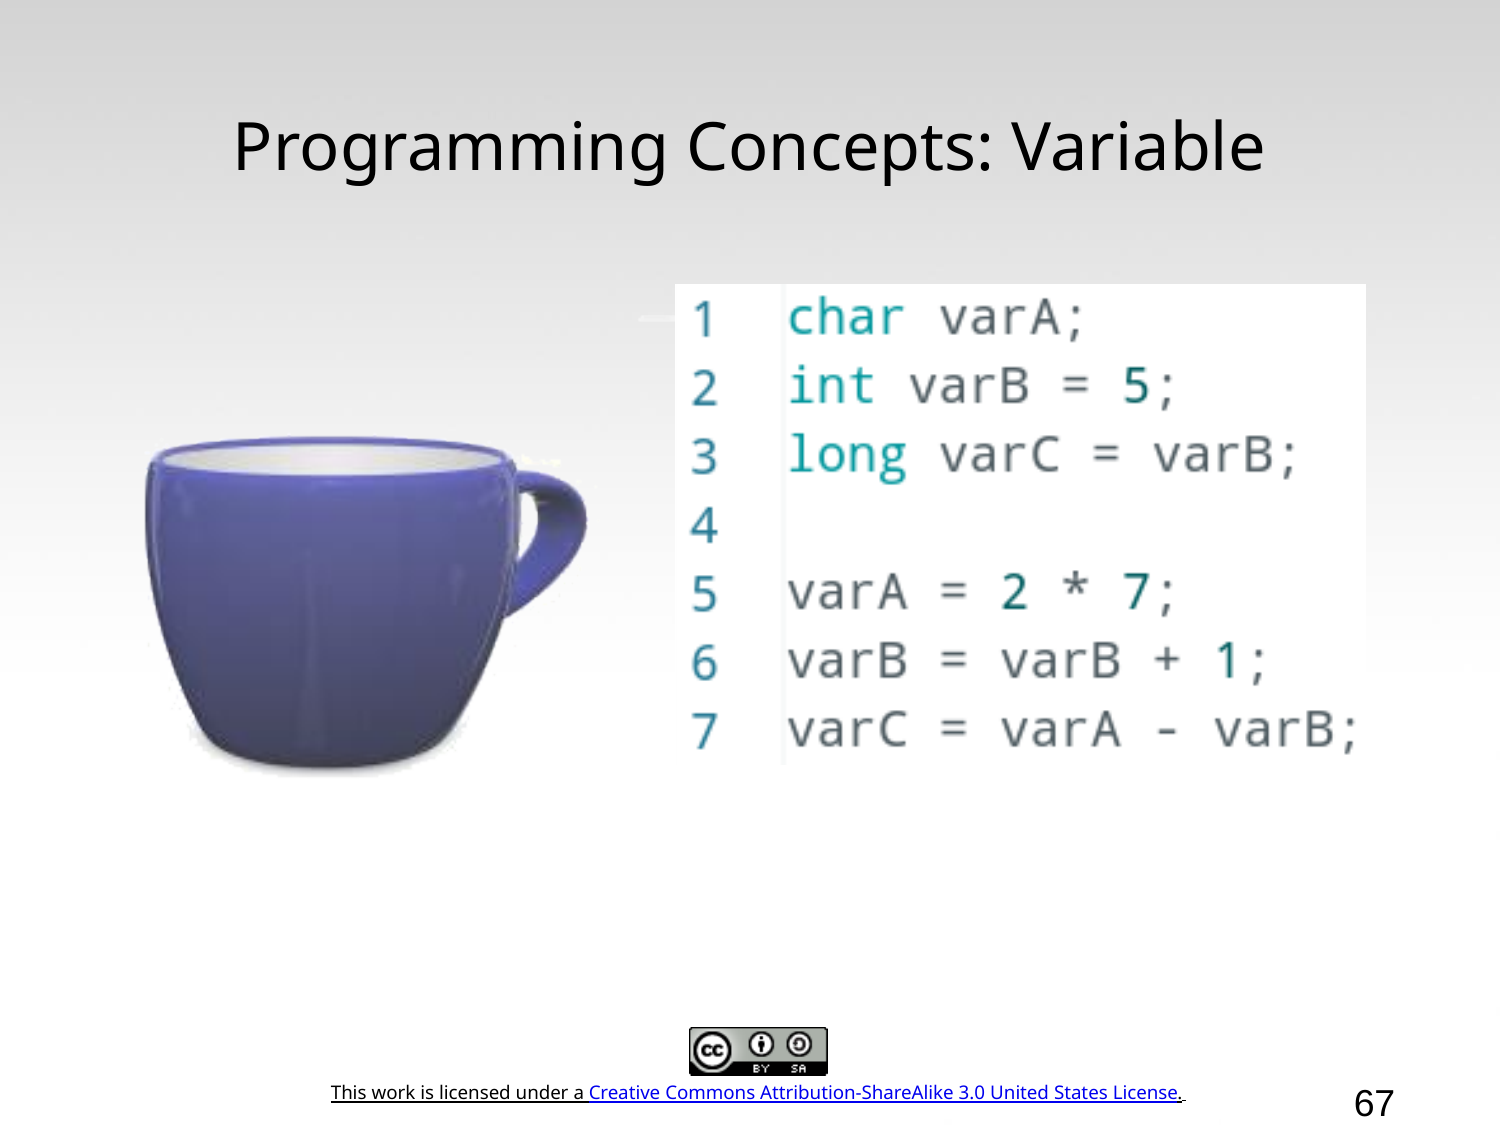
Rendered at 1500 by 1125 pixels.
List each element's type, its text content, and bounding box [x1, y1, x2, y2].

picture [0, 0, 1500, 1125]
title Programming Concepts: Variable [60, 49, 1440, 238]
